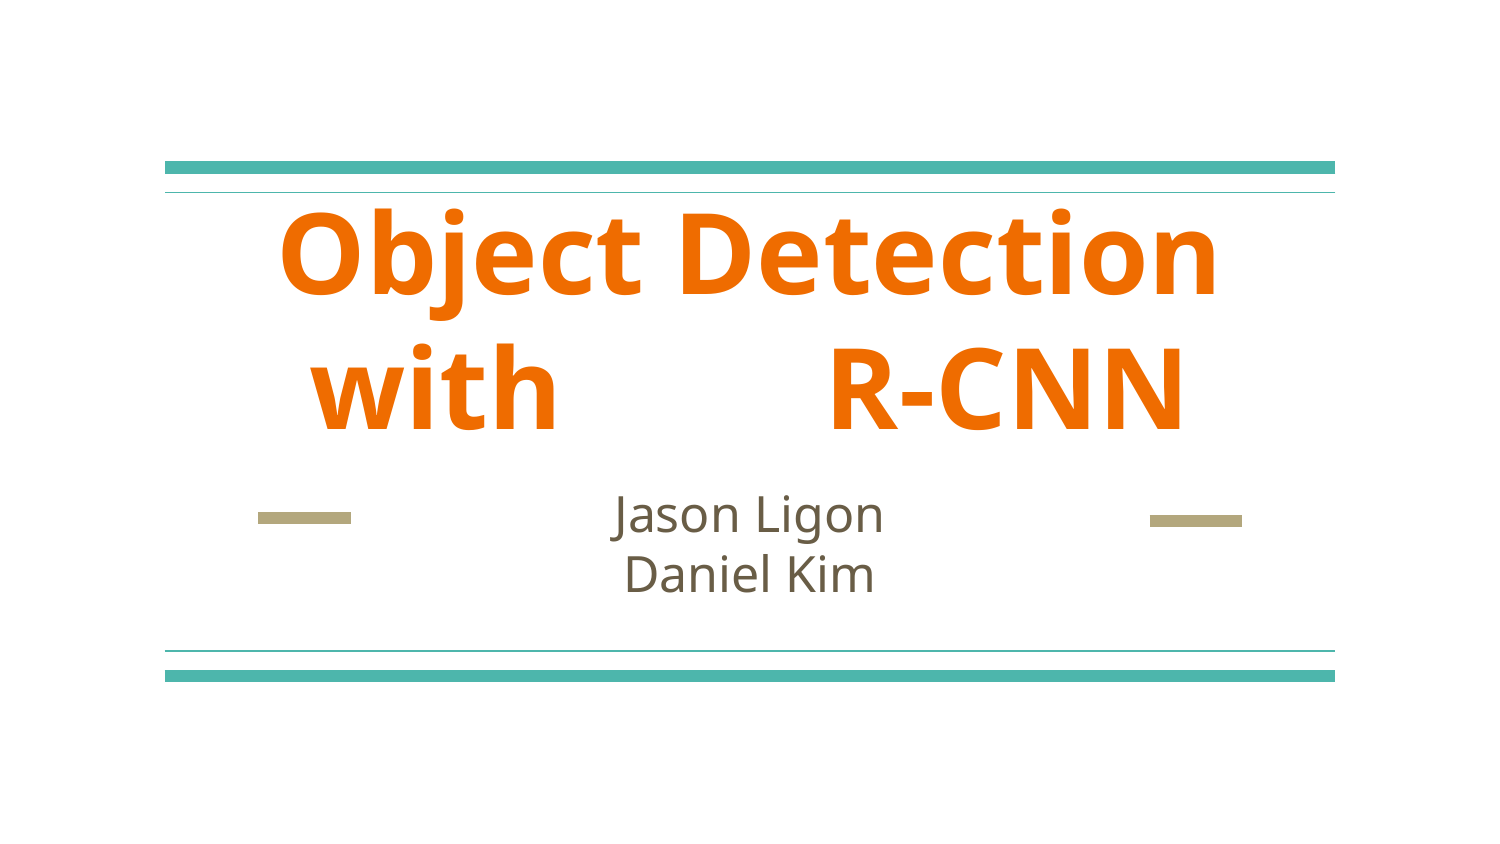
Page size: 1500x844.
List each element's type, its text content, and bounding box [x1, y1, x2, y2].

title Object Detection with R-CNN [164, 182, 1336, 468]
subtitle Jason Ligon Daniel Kim [350, 467, 1150, 598]
